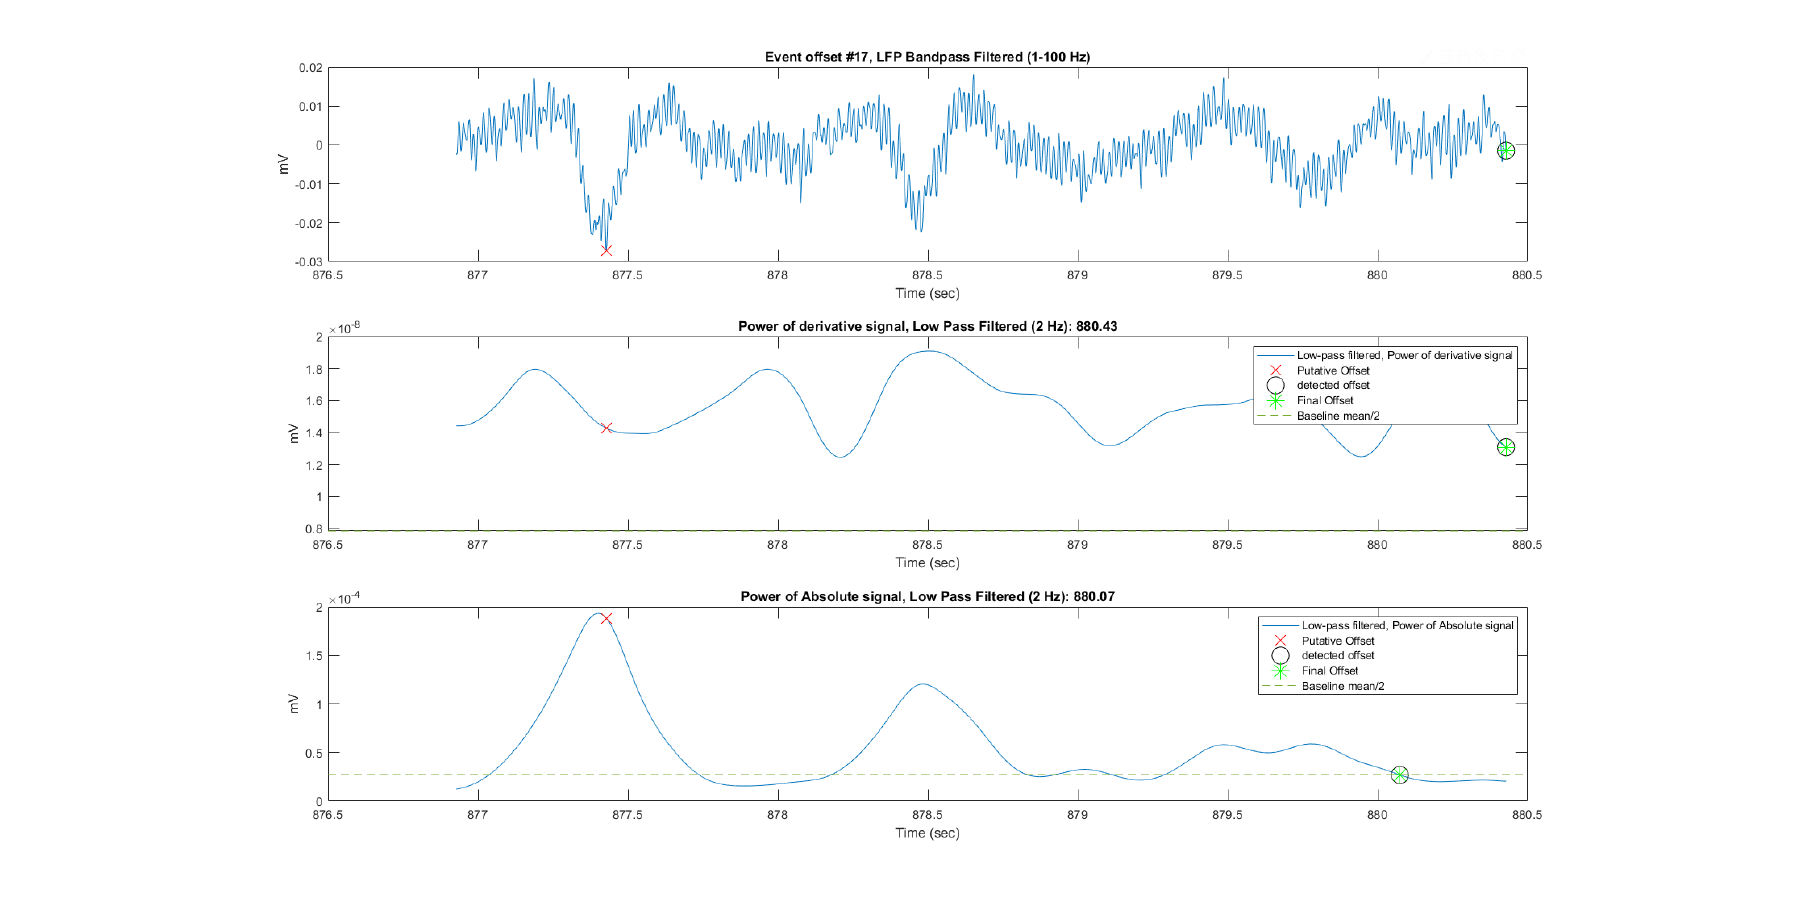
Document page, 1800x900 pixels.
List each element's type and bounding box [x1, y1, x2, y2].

picture [126, 0, 1674, 900]
